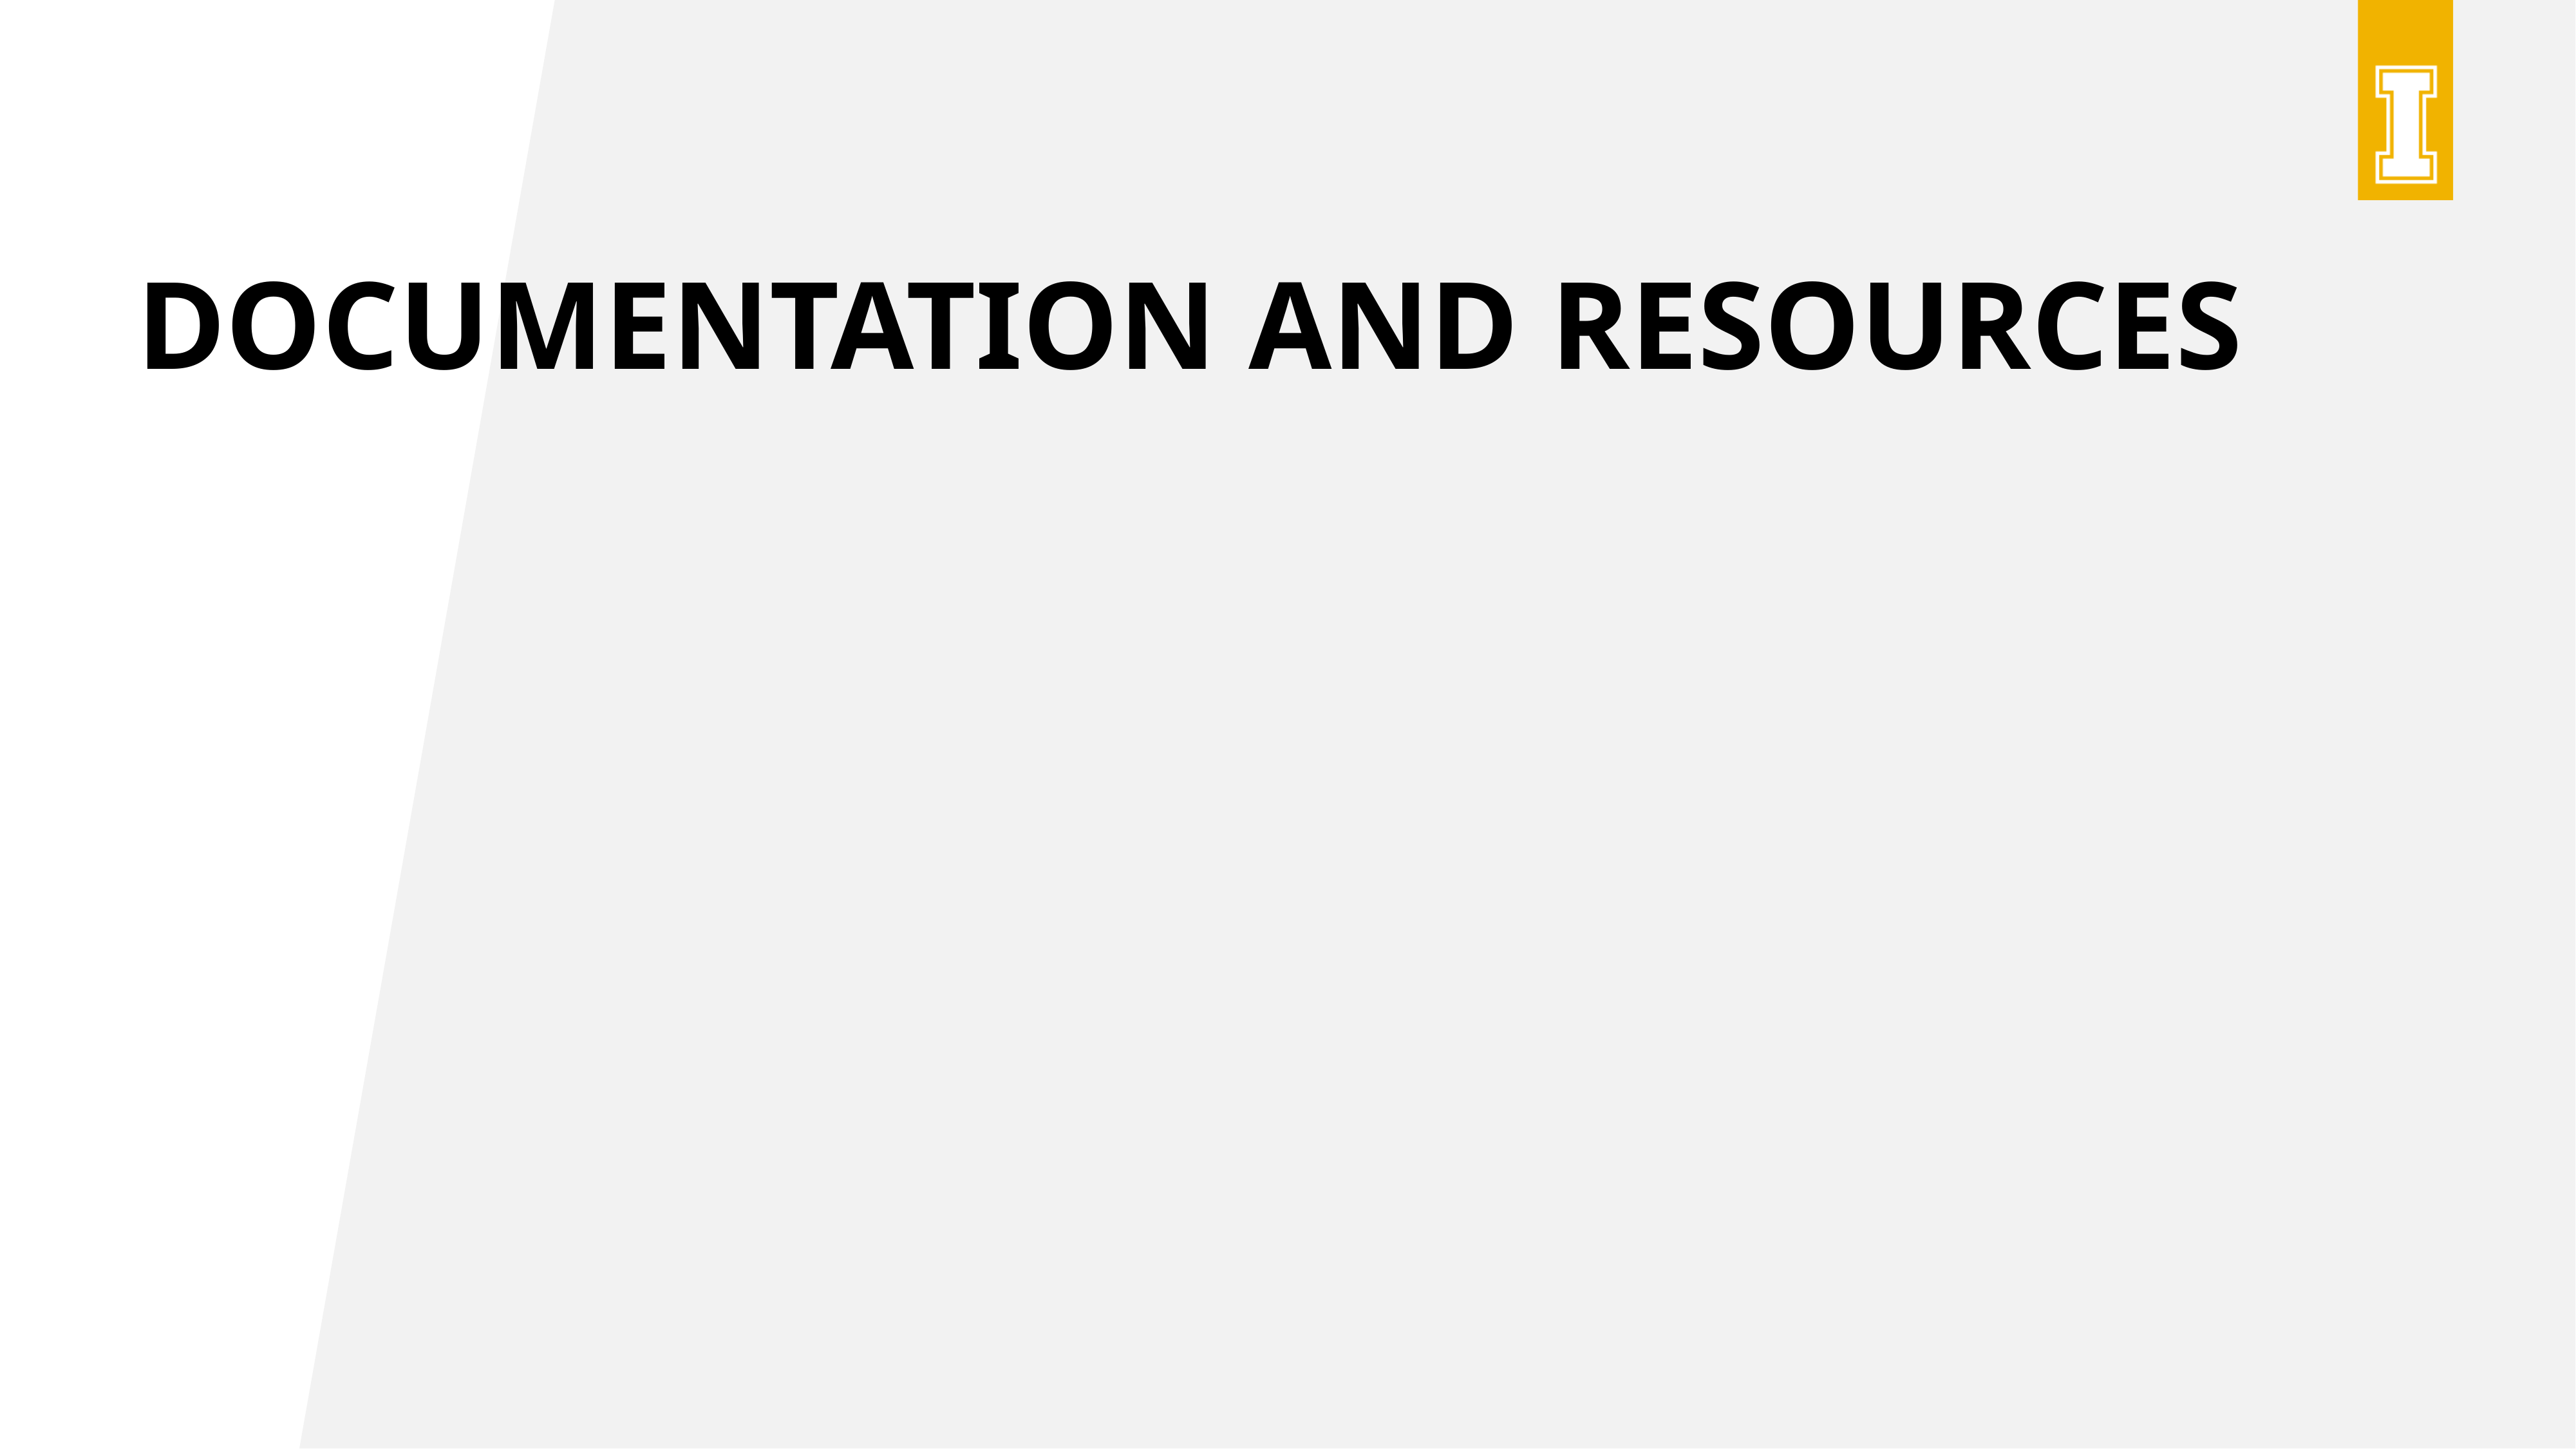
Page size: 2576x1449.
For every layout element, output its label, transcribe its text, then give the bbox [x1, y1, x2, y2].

title Documentation and resources [136, 266, 2358, 395]
